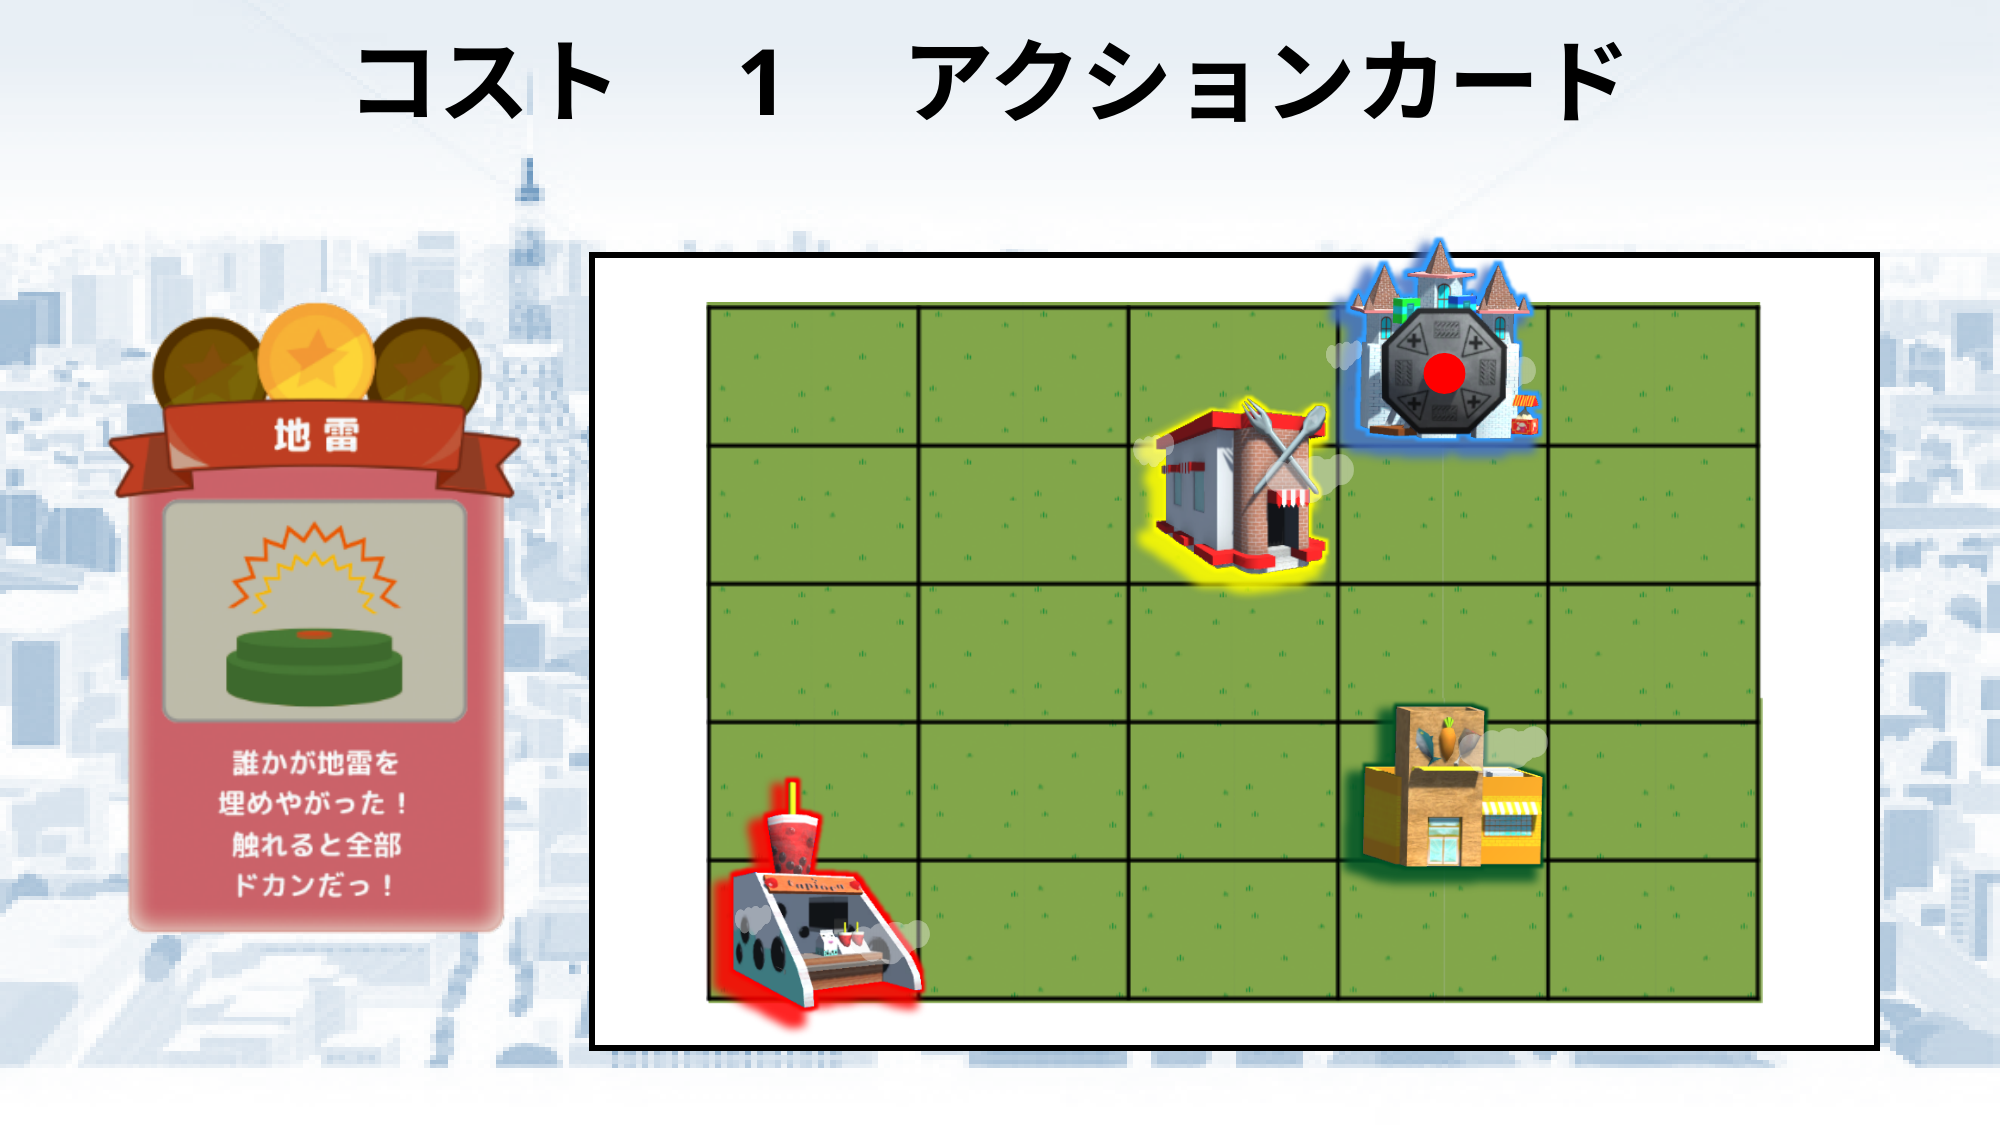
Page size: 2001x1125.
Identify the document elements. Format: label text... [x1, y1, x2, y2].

picture [1341, 689, 1565, 887]
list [94, 302, 537, 934]
picture [1130, 228, 1568, 582]
picture [706, 776, 940, 1010]
text_box [591, 254, 1878, 1049]
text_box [706, 302, 1763, 1006]
text_box コスト 1 アクションカード [315, 24, 1665, 135]
